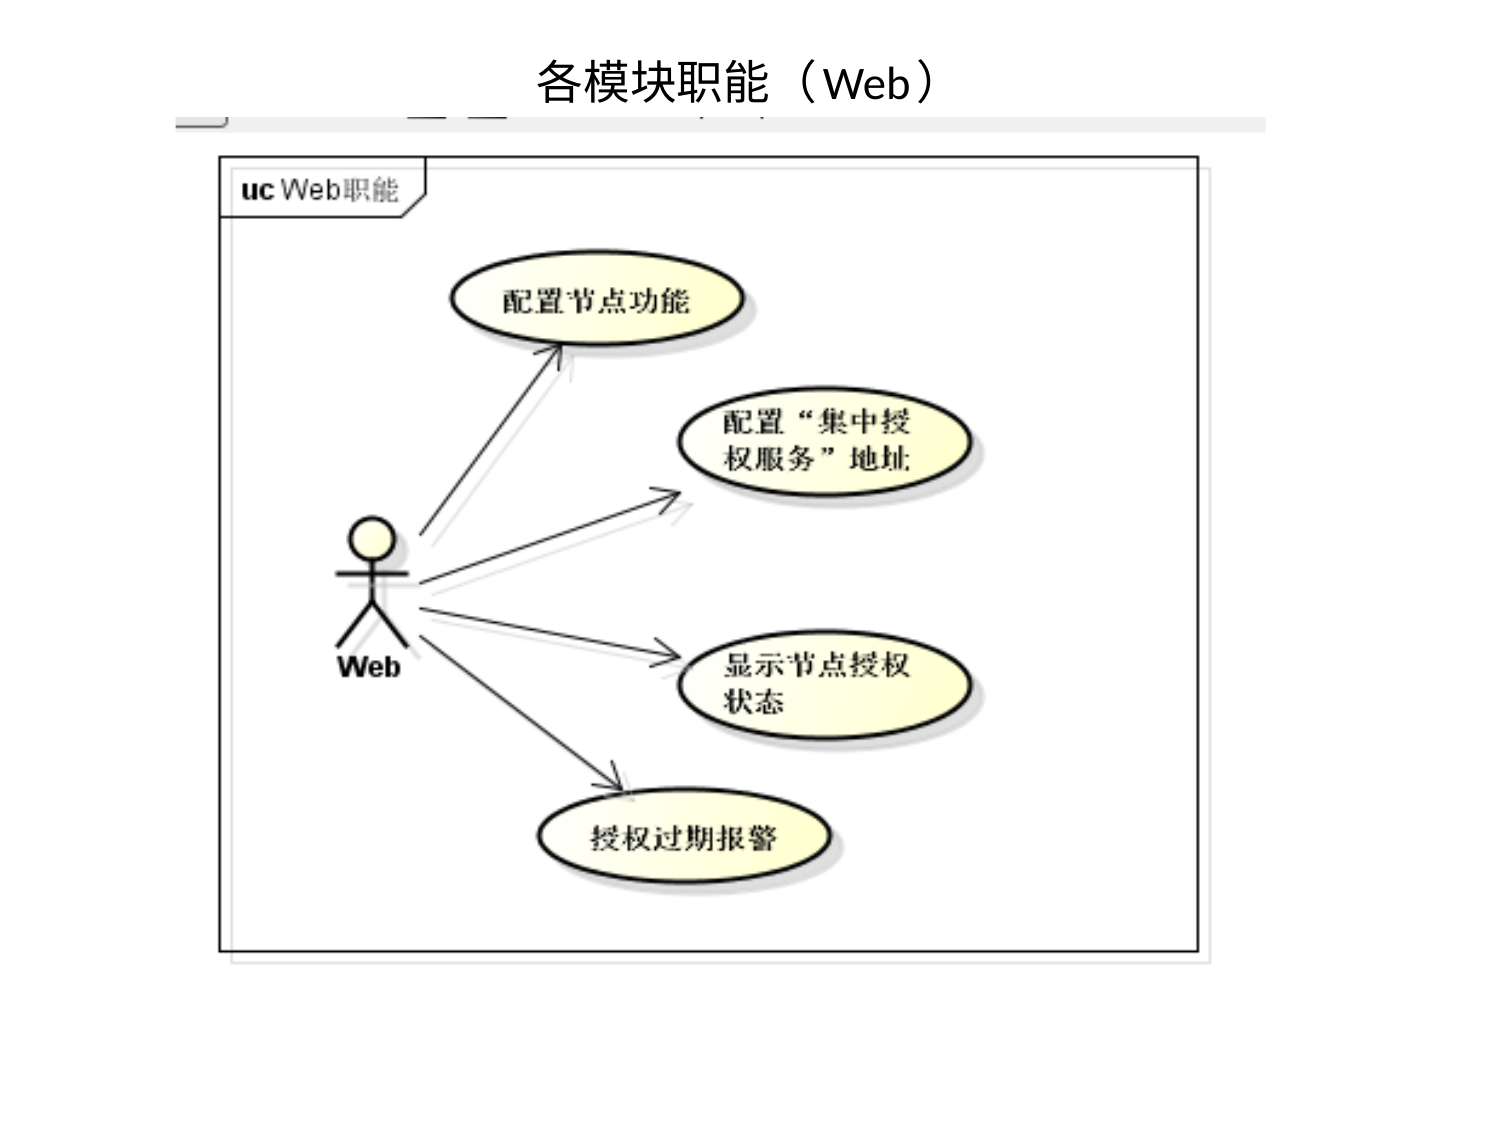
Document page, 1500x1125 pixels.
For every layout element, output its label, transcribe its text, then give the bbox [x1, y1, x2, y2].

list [175, 116, 1266, 1006]
title 各模块职能（Web） [75, 45, 1425, 118]
